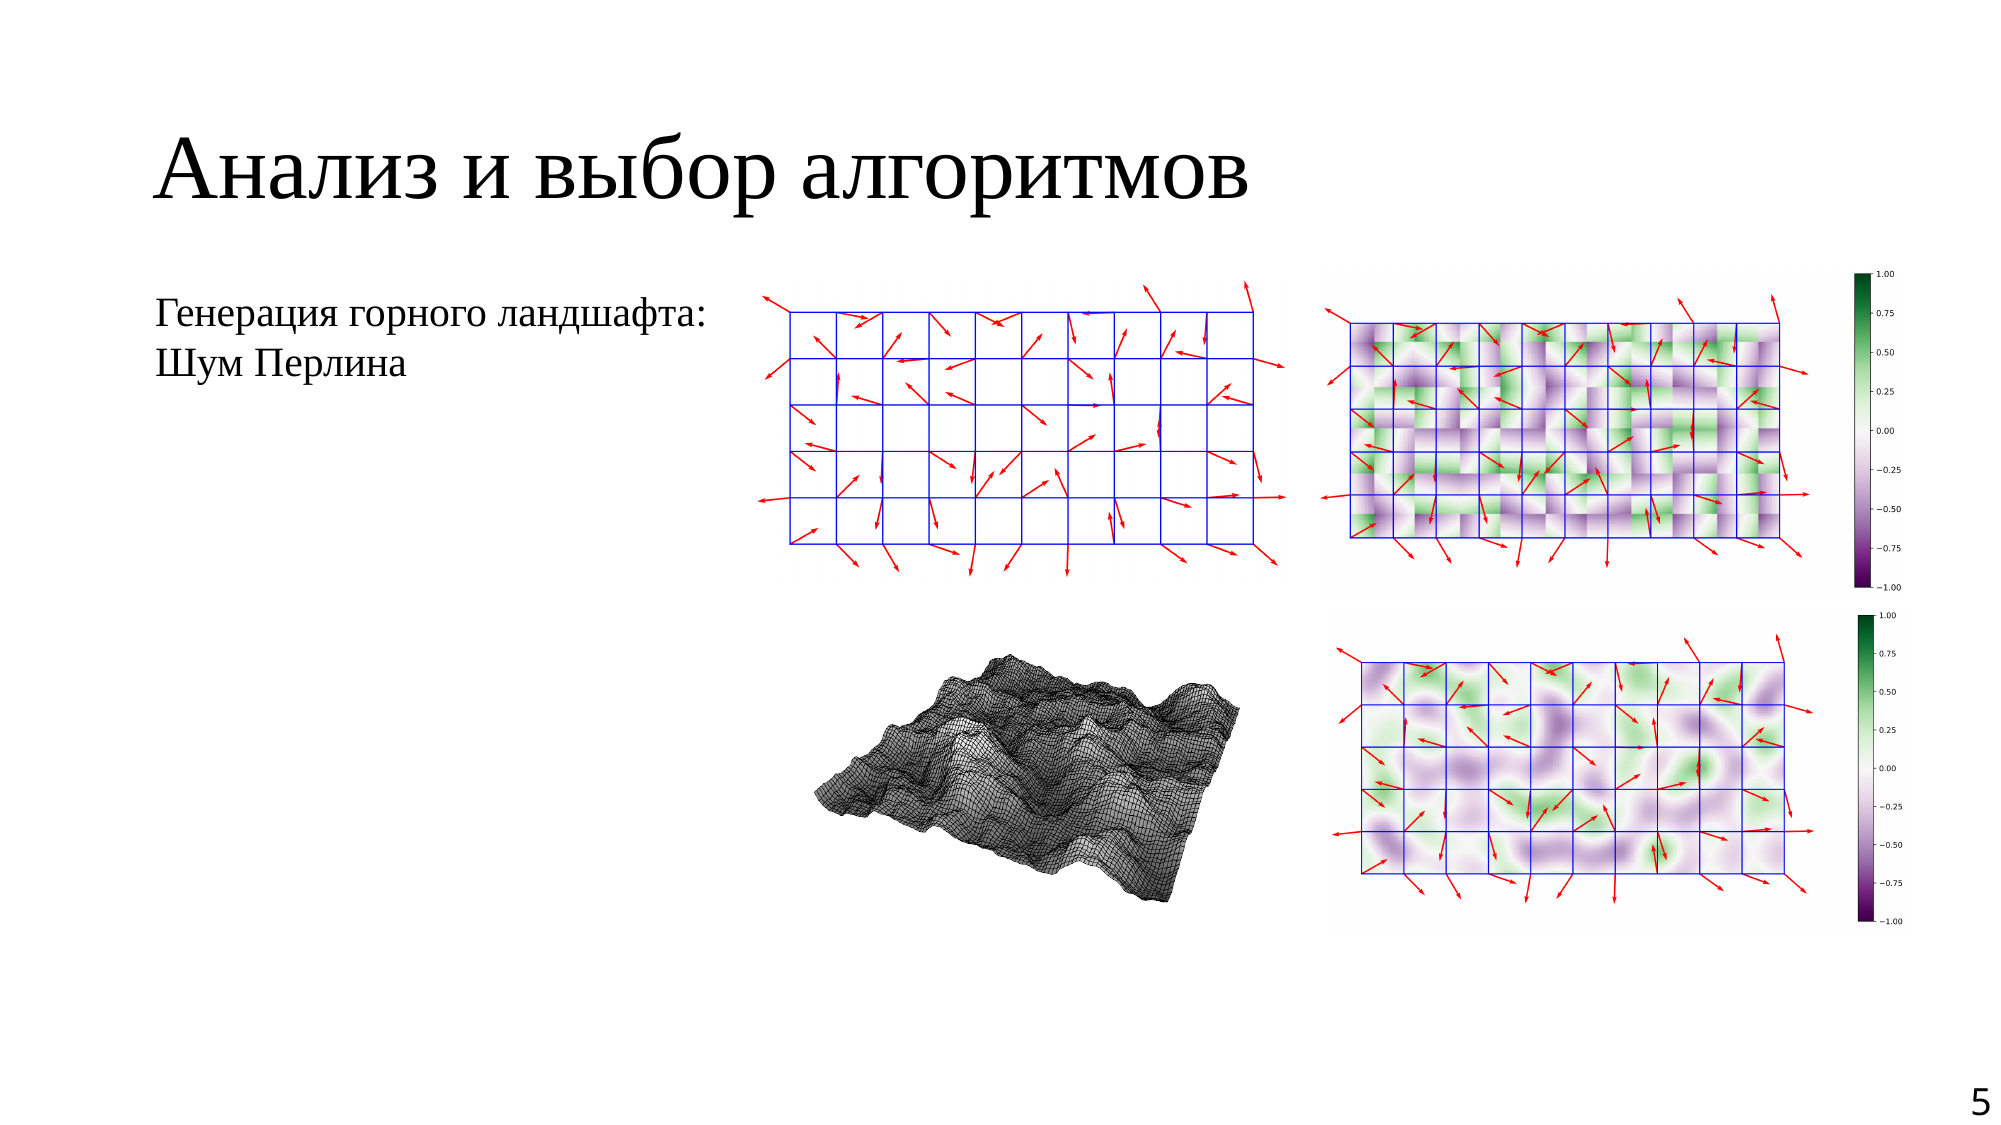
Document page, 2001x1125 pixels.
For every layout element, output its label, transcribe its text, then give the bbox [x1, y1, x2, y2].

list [753, 278, 1299, 587]
title Анализ и выбор алгоритмов [137, 59, 1863, 278]
text_box 5 [1955, 1070, 2000, 1125]
picture [753, 266, 1913, 936]
text_box Генерация горного ландшафта: Шум Перлина [140, 277, 723, 393]
